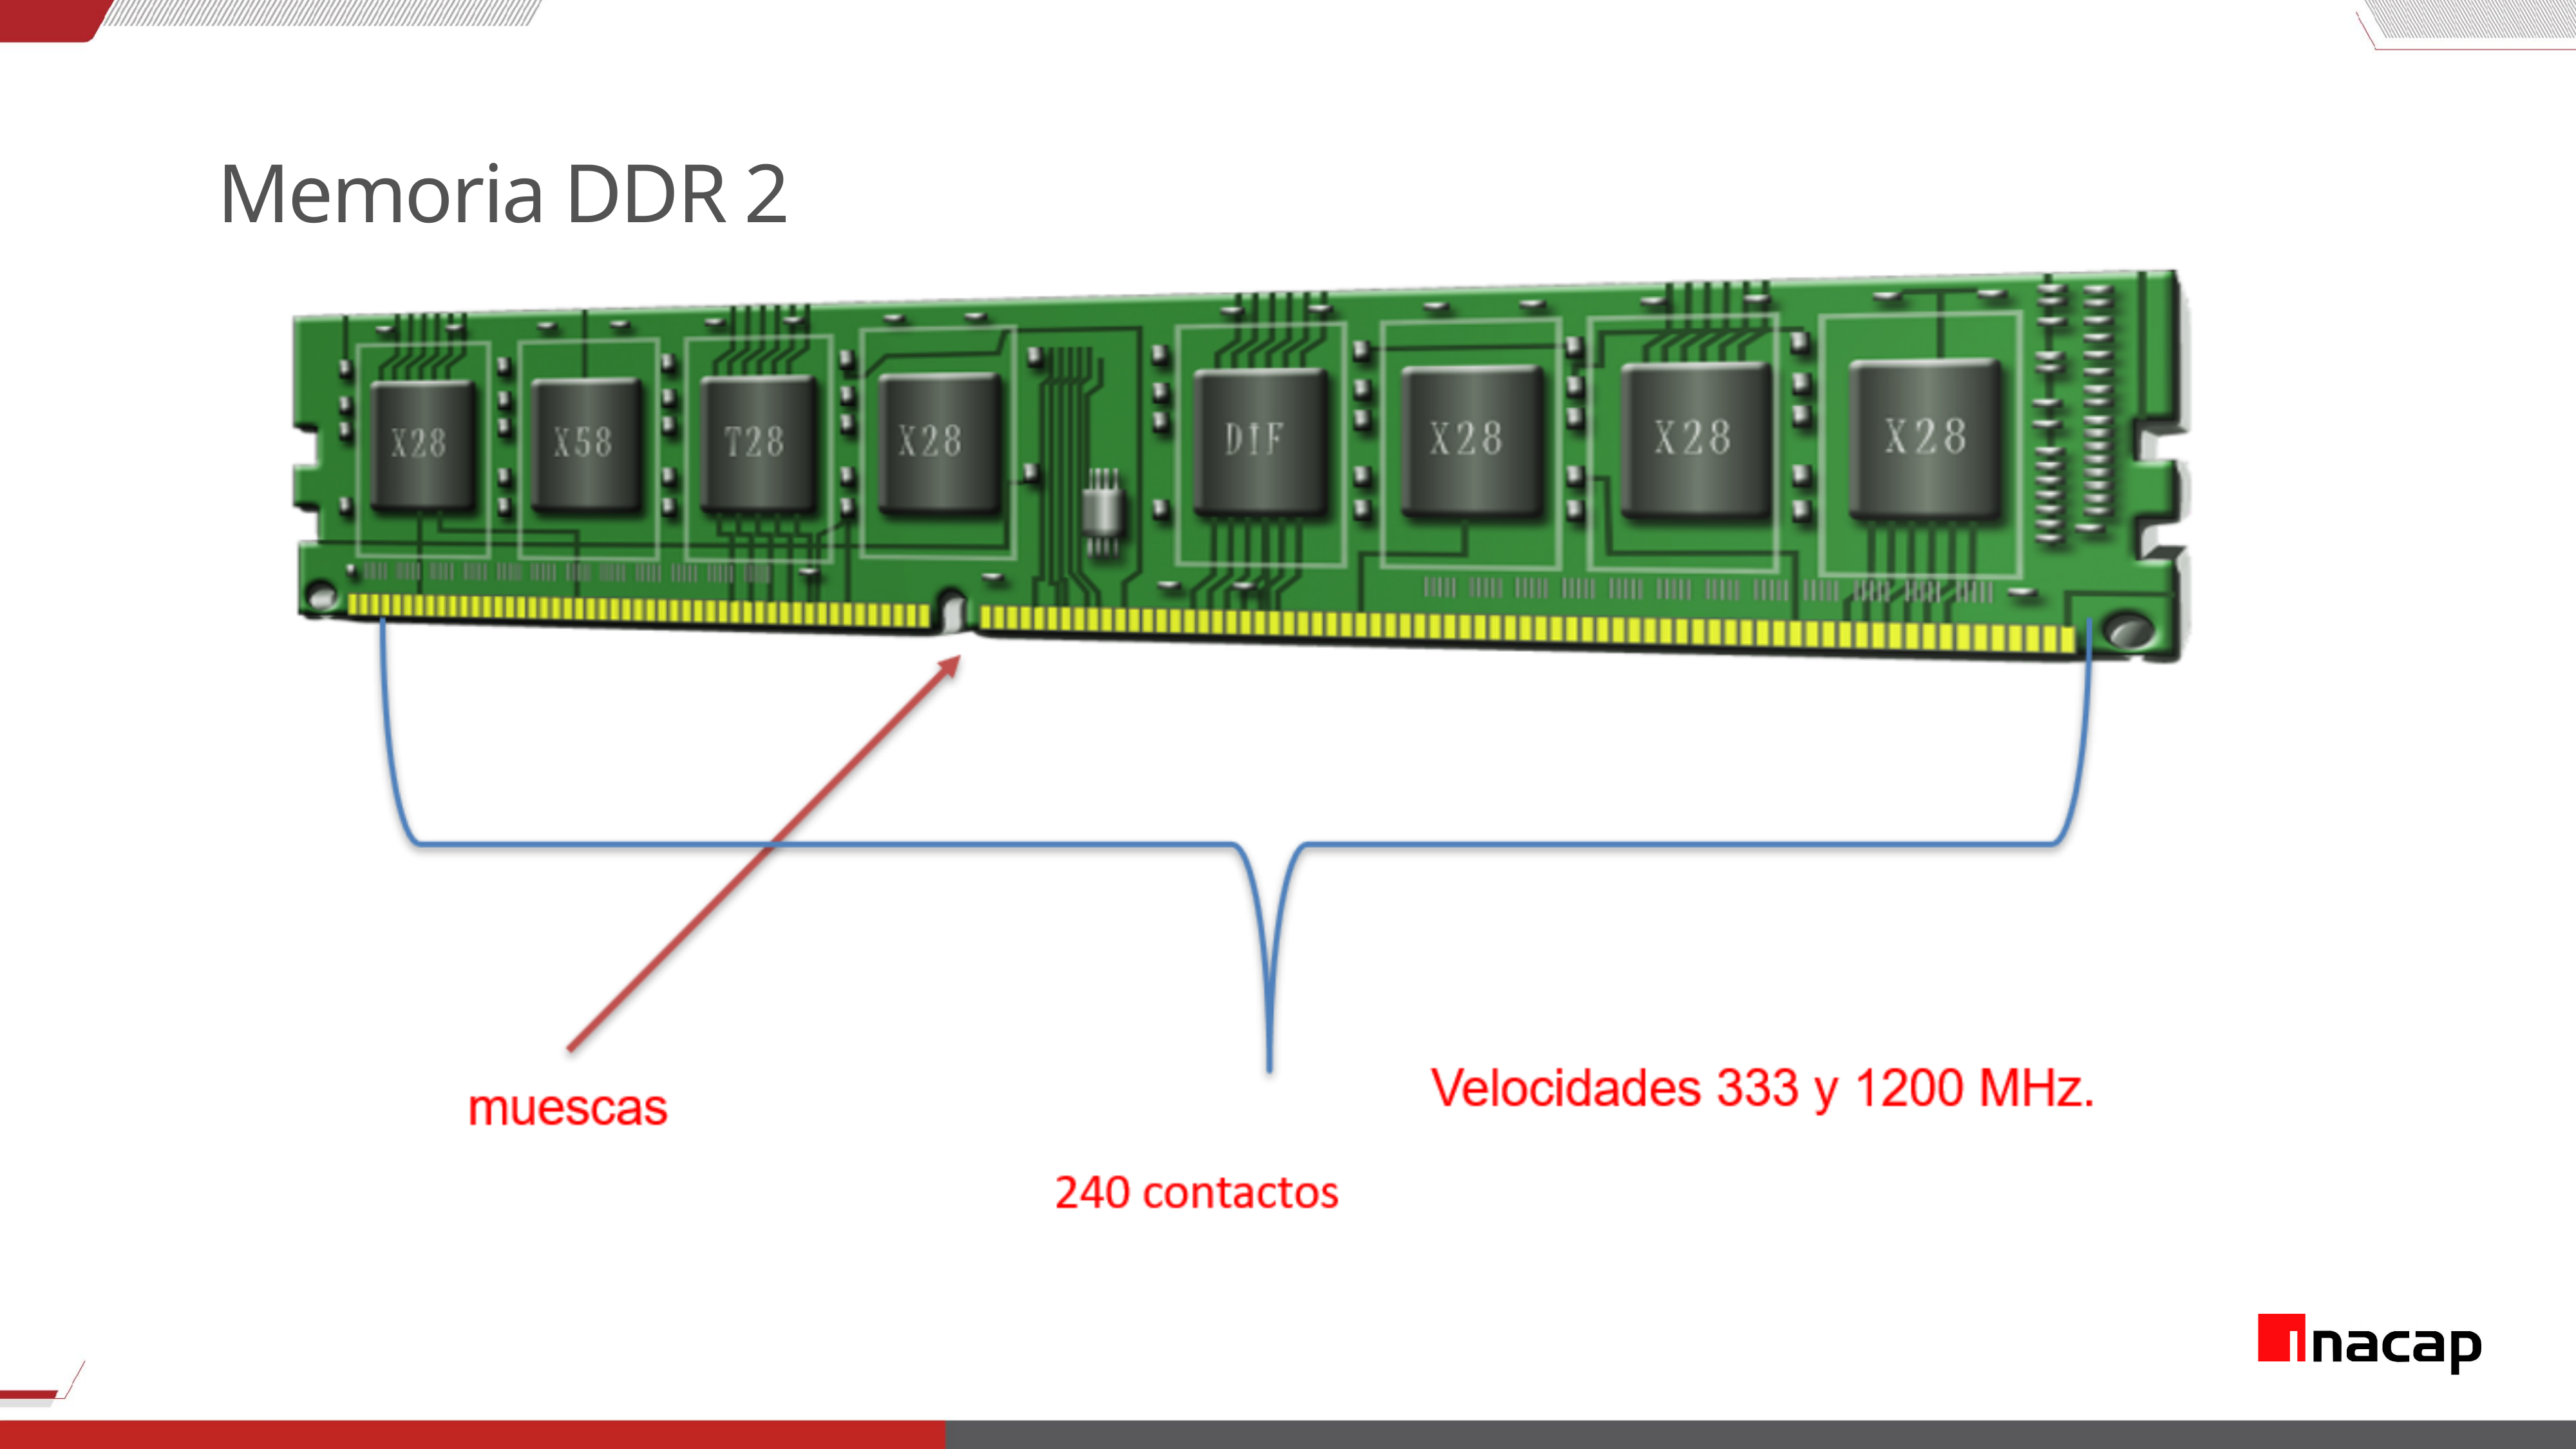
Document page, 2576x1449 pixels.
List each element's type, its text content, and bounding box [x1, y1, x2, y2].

picture [269, 244, 2219, 1278]
text_box Memoria DDR 2 [207, 137, 1496, 243]
picture [2246, 1314, 2481, 1375]
picture [0, 1354, 2576, 1449]
picture [0, 0, 2576, 55]
